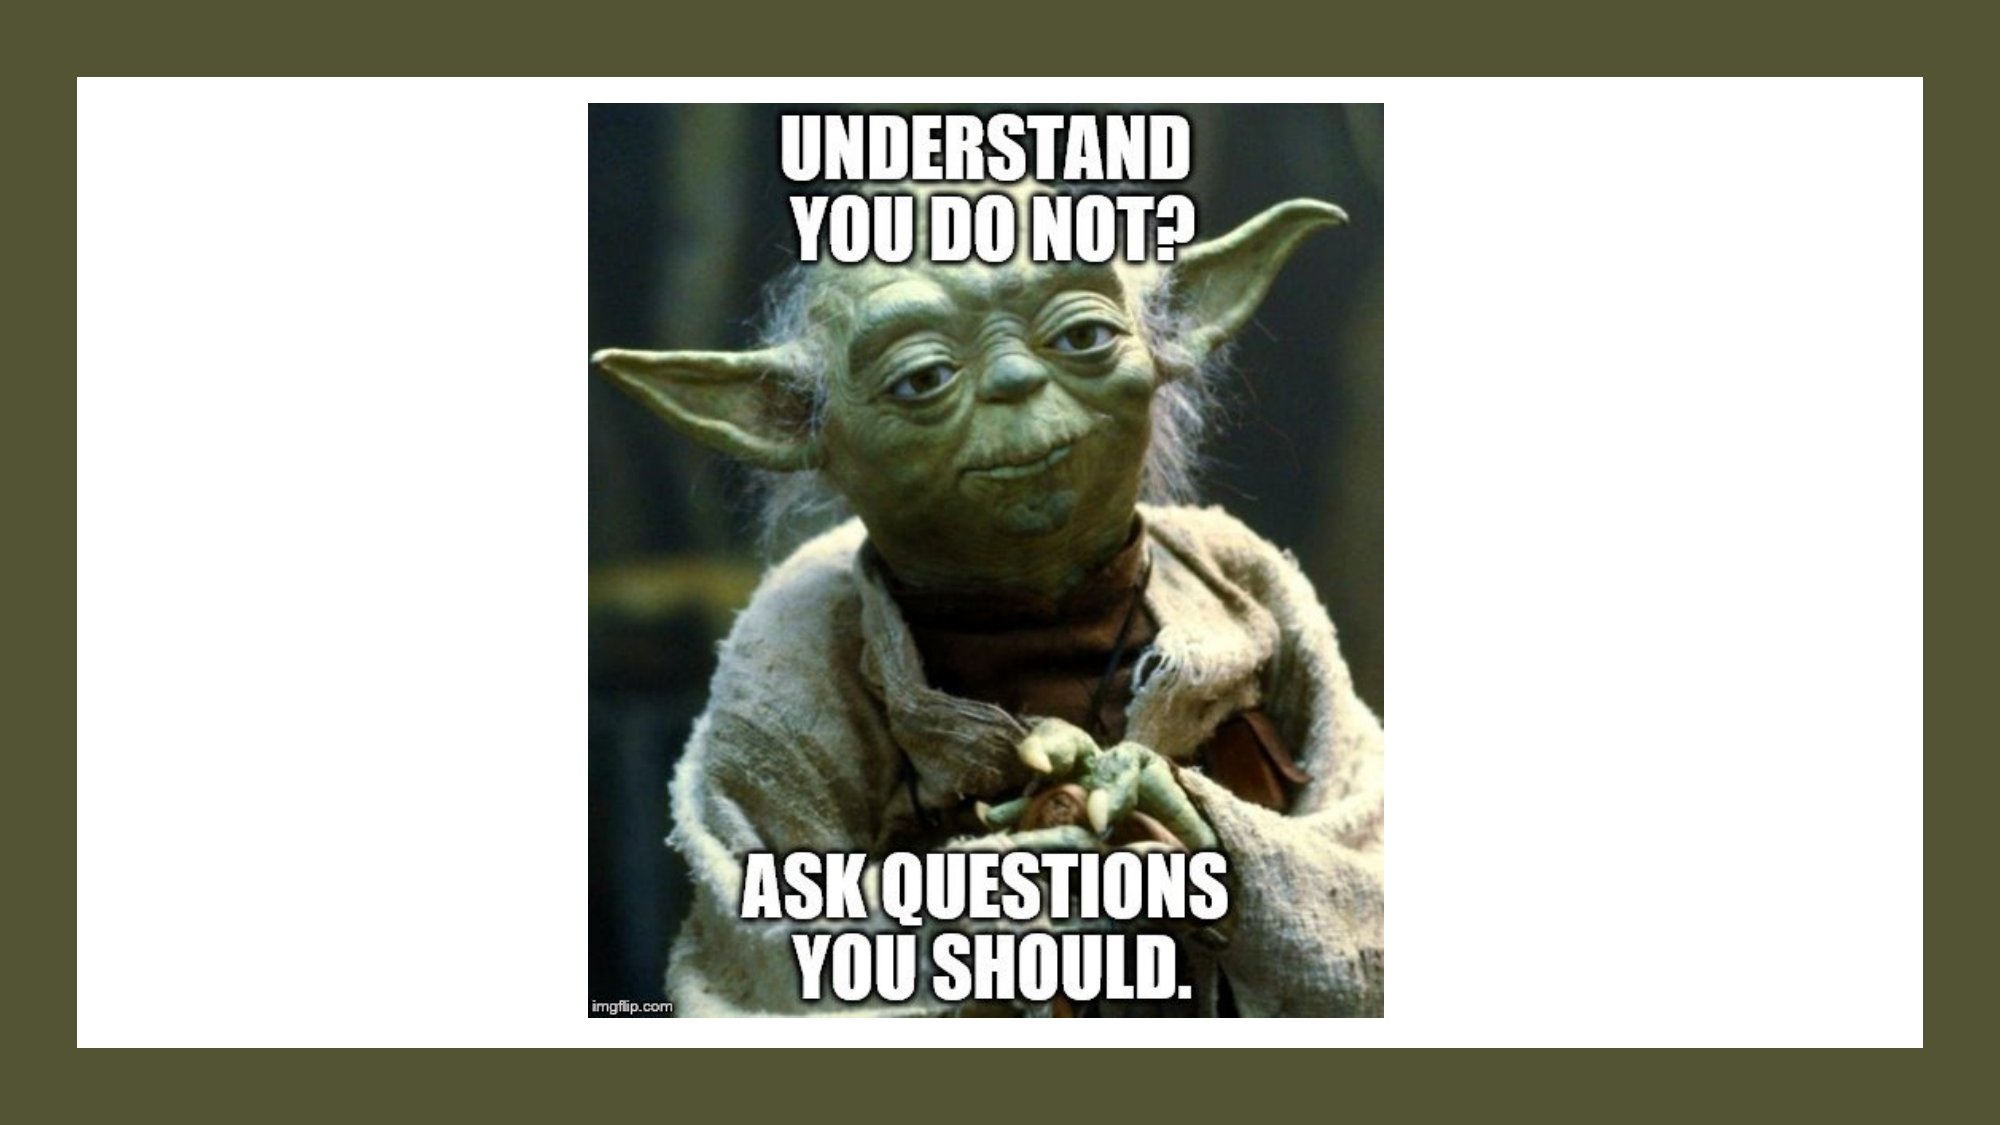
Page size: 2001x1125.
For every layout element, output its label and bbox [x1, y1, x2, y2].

picture [588, 103, 1385, 1019]
text_box [1510, 485, 2000, 1013]
text_box [0, 0, 2000, 1125]
text_box [77, 77, 1923, 1048]
